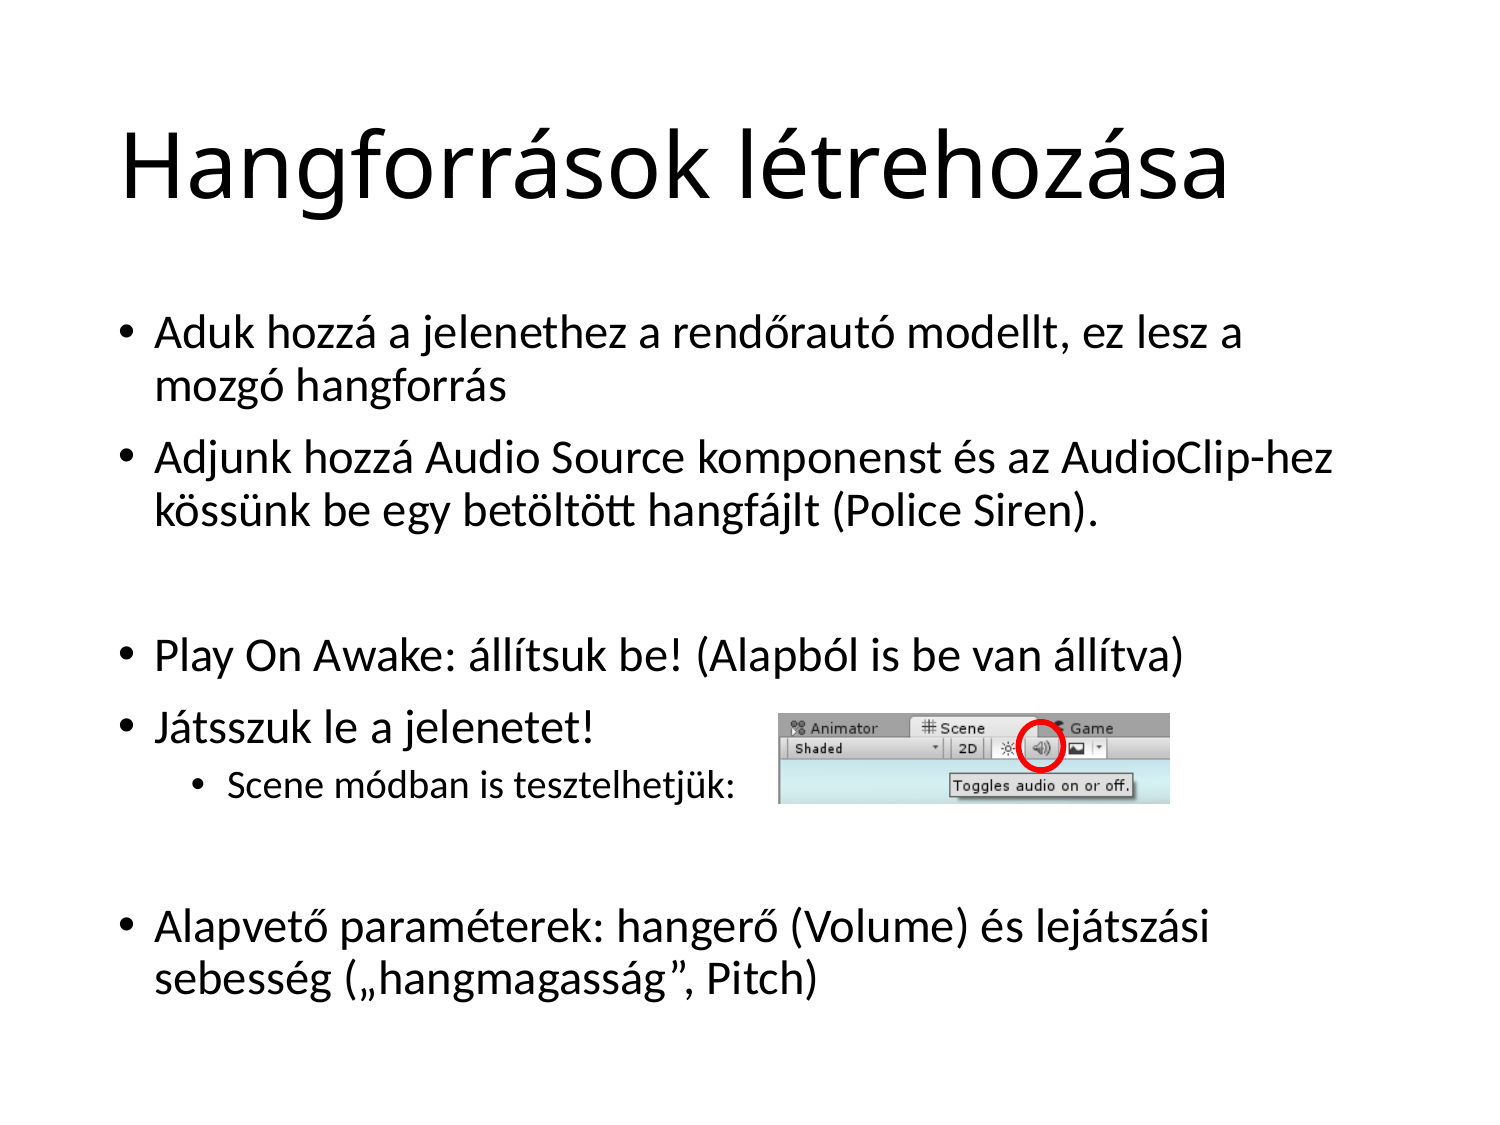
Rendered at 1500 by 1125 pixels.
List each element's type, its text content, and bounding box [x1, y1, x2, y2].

title Hangforrások létrehozása [103, 59, 1397, 278]
picture [778, 713, 1170, 804]
list Aduk hozzá a jelenethez a rendőrautó modellt, ez lesz a mozgó hangforrás Adjunk hozzá Audio Source komponenst és az AudioClip-hez kössünk be egy betöltött hangfájlt (Police Siren). Play On Awake: állítsuk be! (Alapból is be van állítva) Játsszuk le a jelenetet! Scene módban is tesztelhetjük: Alapvető paraméterek: hangerő (Volume) és lejátszási sebesség („hangmagasság”, Pitch) [103, 299, 1397, 1014]
